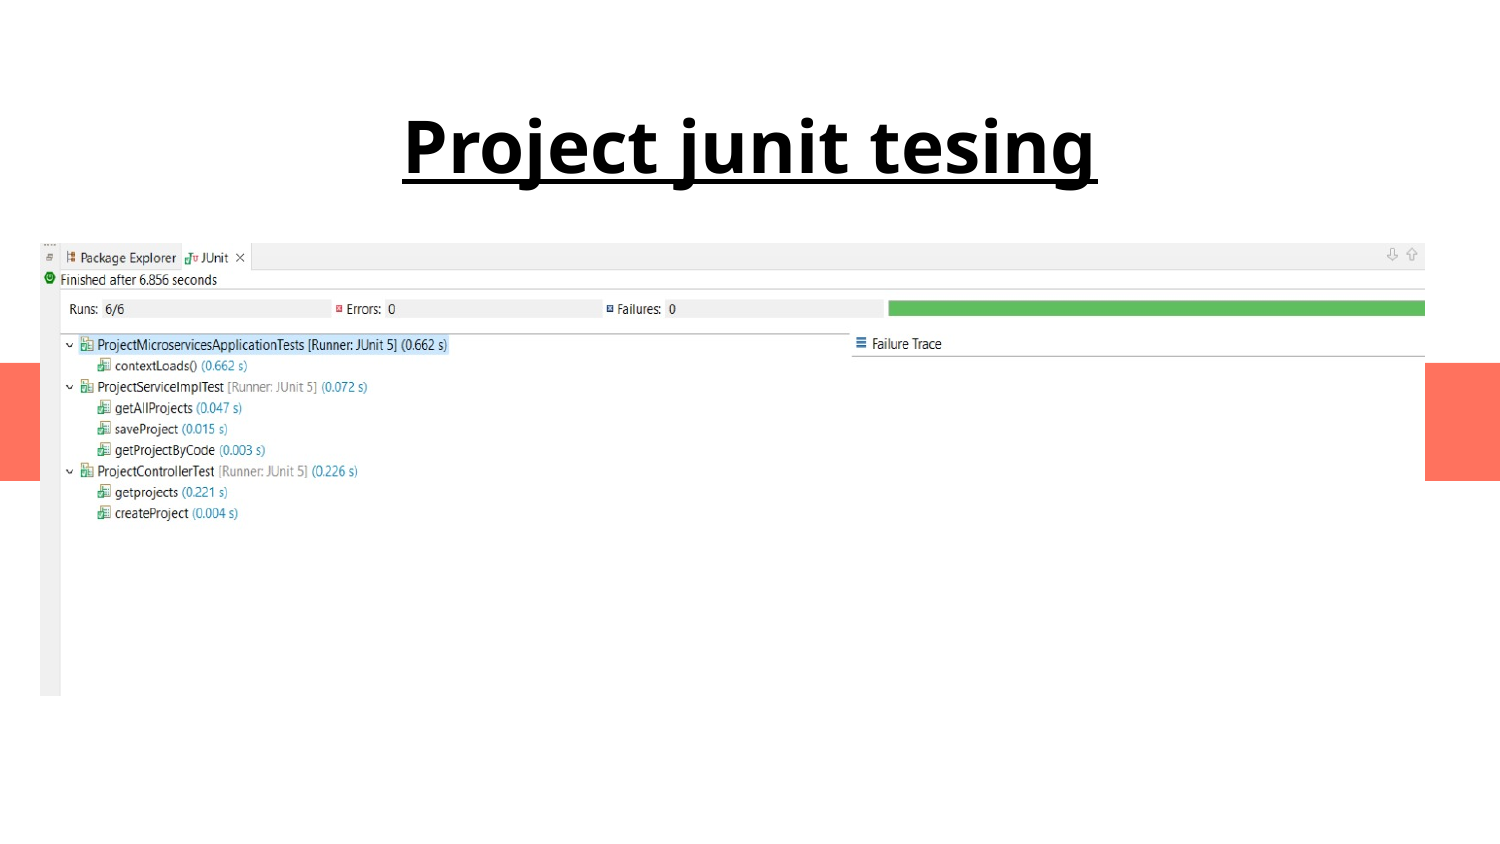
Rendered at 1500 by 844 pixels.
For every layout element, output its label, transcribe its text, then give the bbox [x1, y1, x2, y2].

title Project junit tesing [97, 107, 1402, 181]
picture [40, 243, 1425, 696]
